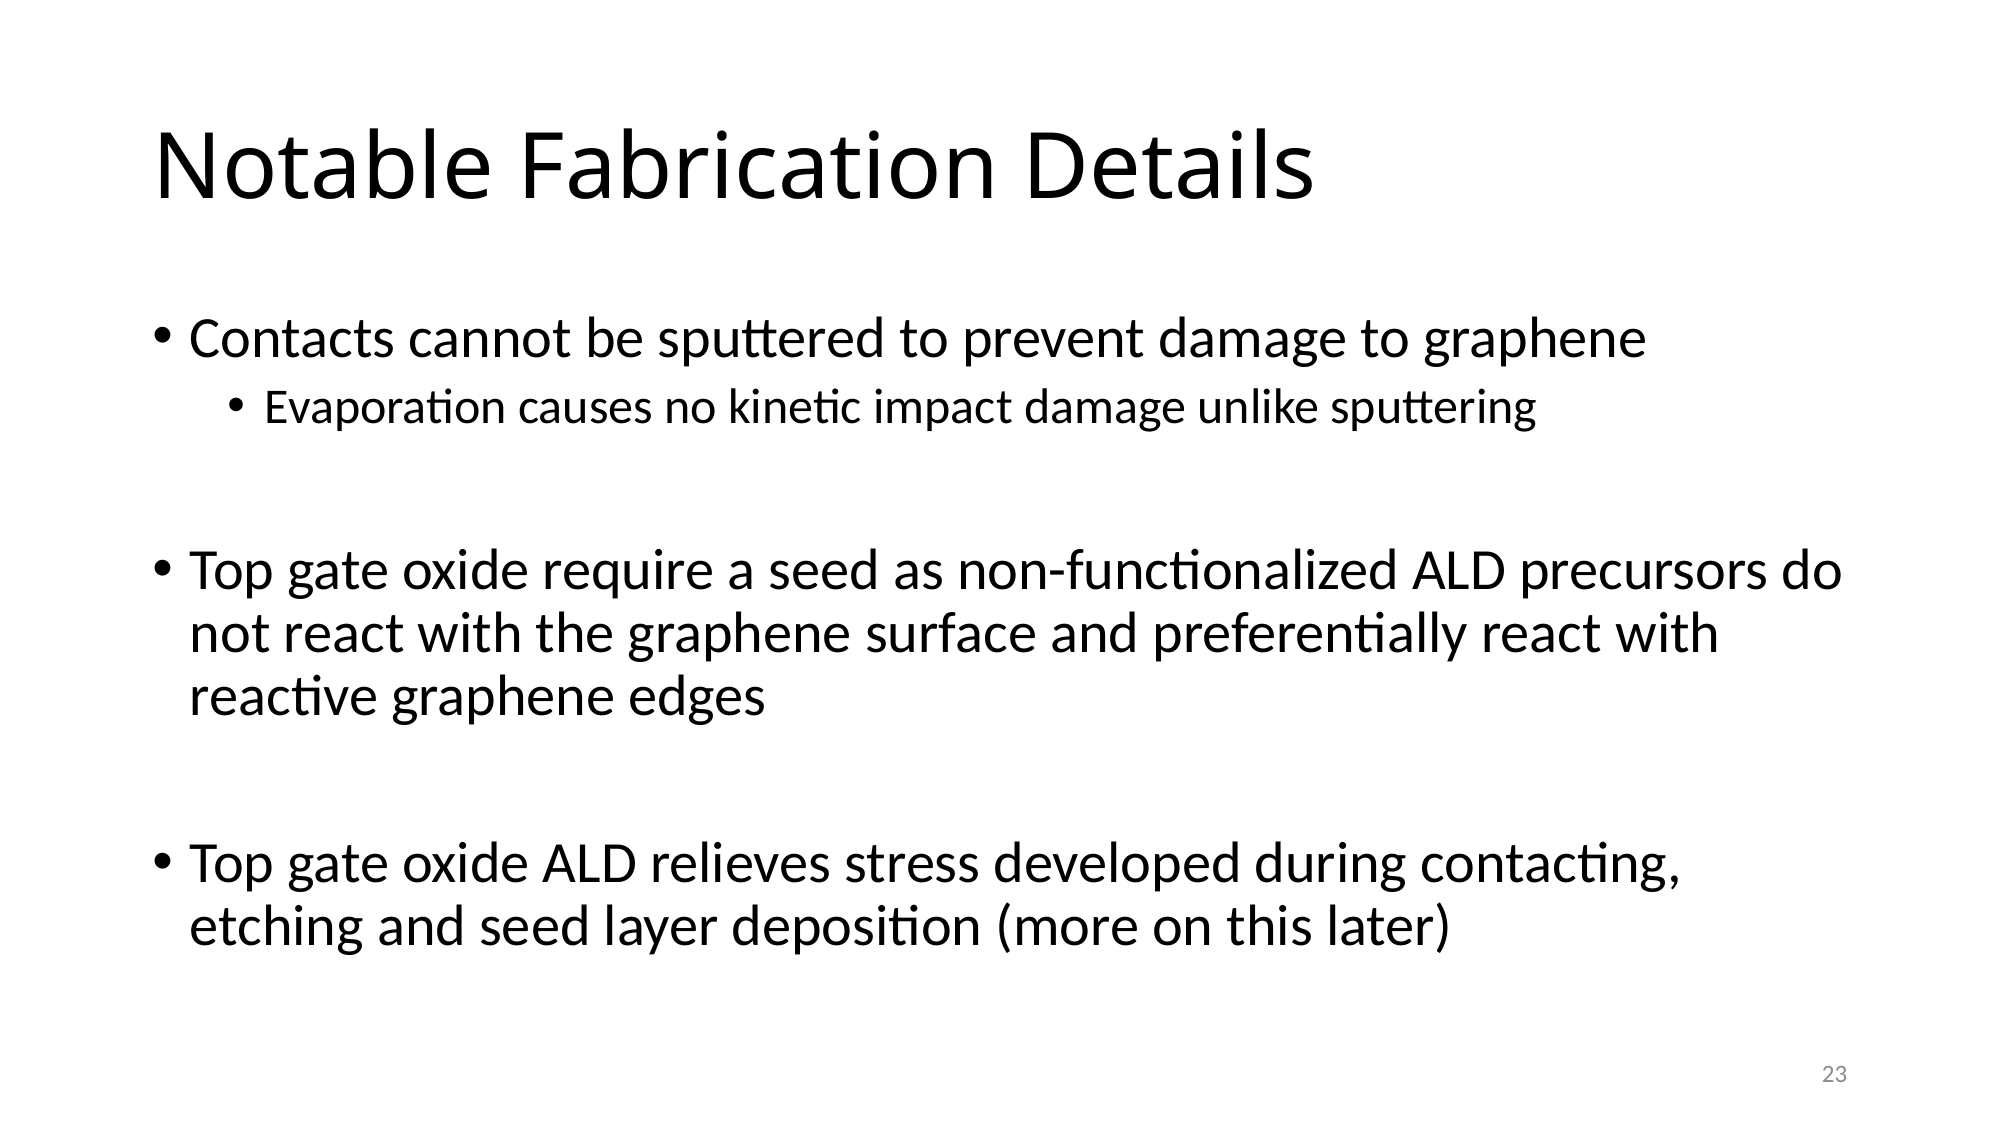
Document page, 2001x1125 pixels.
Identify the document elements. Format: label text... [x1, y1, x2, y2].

title Notable Fabrication Details [137, 59, 1863, 278]
slide_number 23 [1412, 1042, 1863, 1103]
list Contacts cannot be sputtered to prevent damage to graphene Evaporation causes no kinetic impact damage unlike sputtering Top gate oxide require a seed as non-functionalized ALD precursors do not react with the graphene surface and preferentially react with reactive graphene edges Top gate oxide ALD relieves stress developed during contacting, etching and seed layer deposition (more on this later) [137, 299, 1863, 1014]
